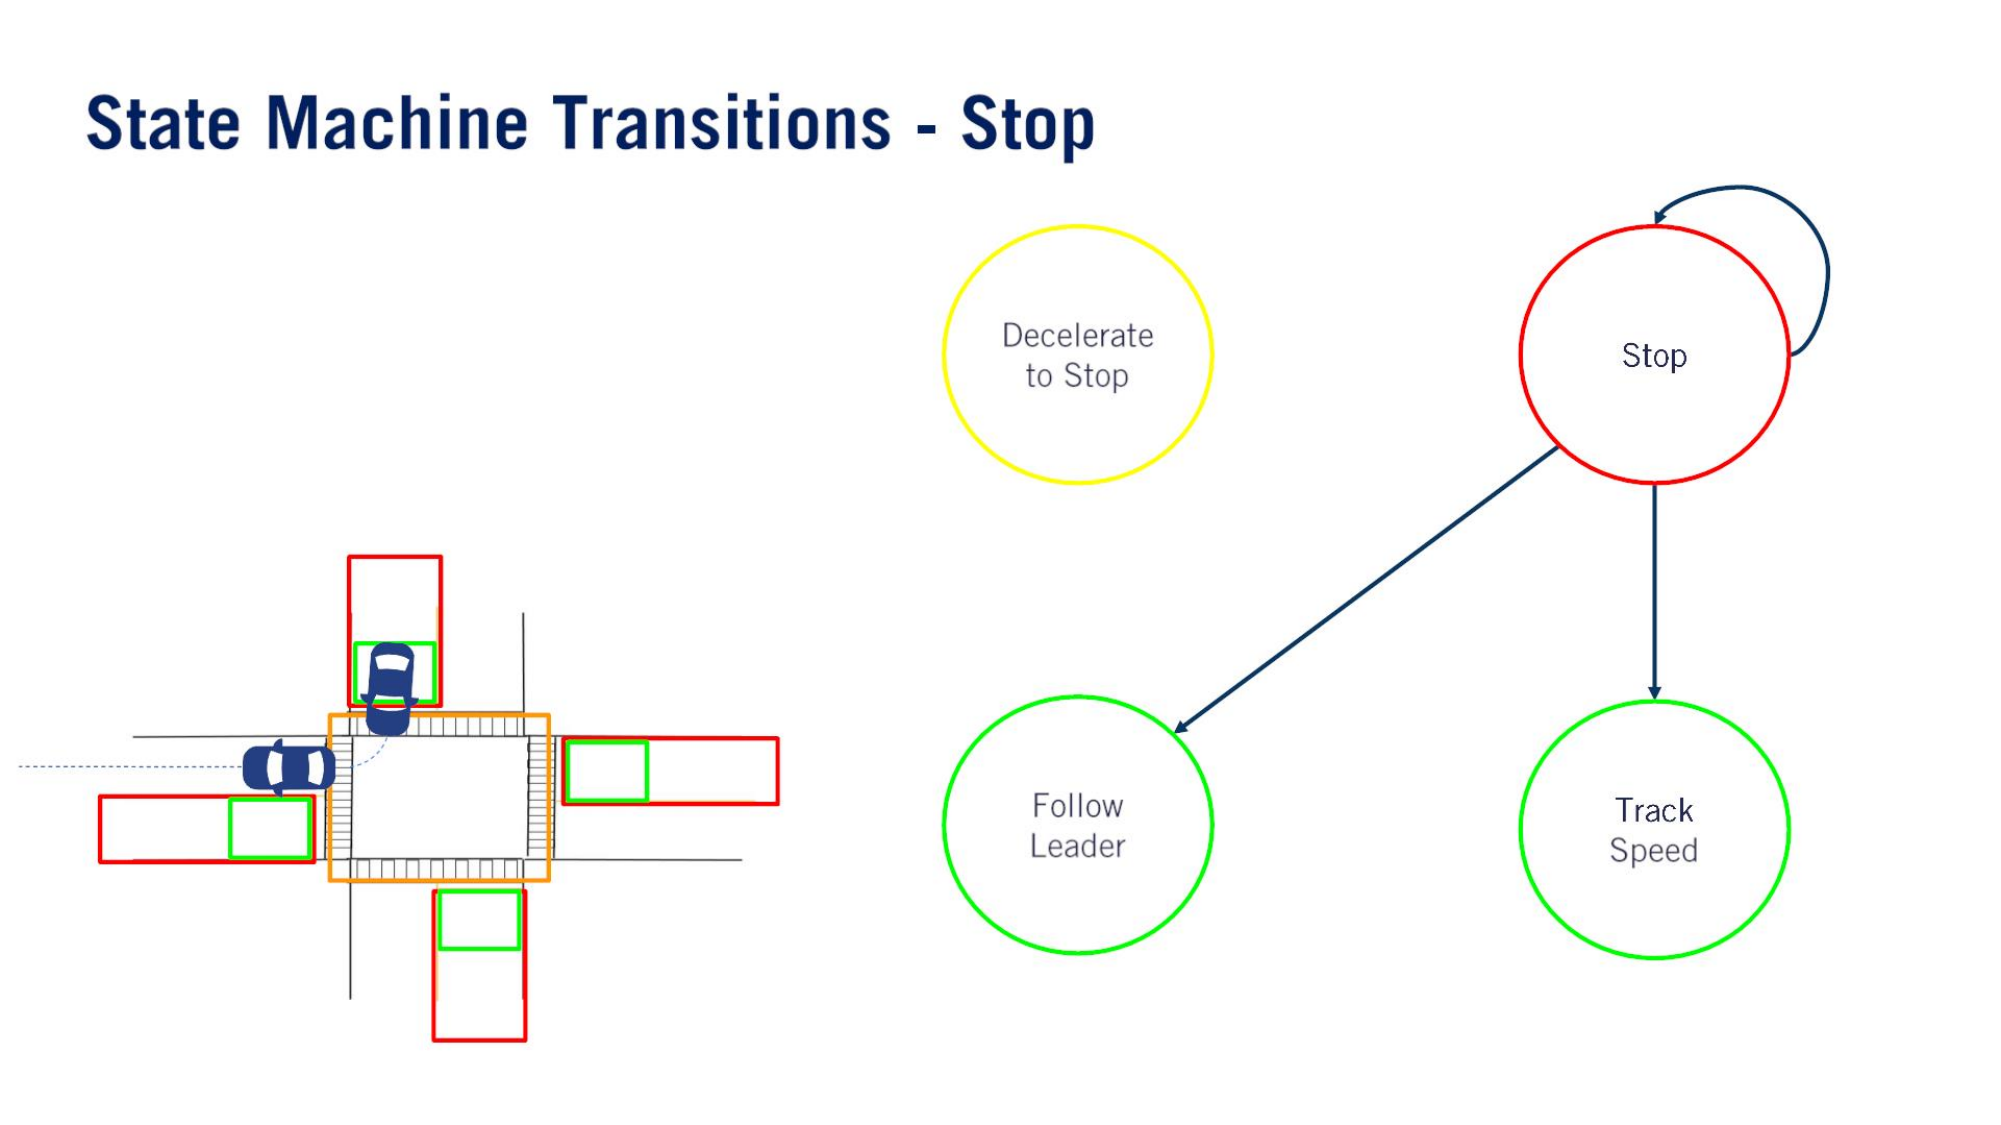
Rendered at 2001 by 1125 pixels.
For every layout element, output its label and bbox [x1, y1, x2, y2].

text_box [0, 0, 2000, 1125]
